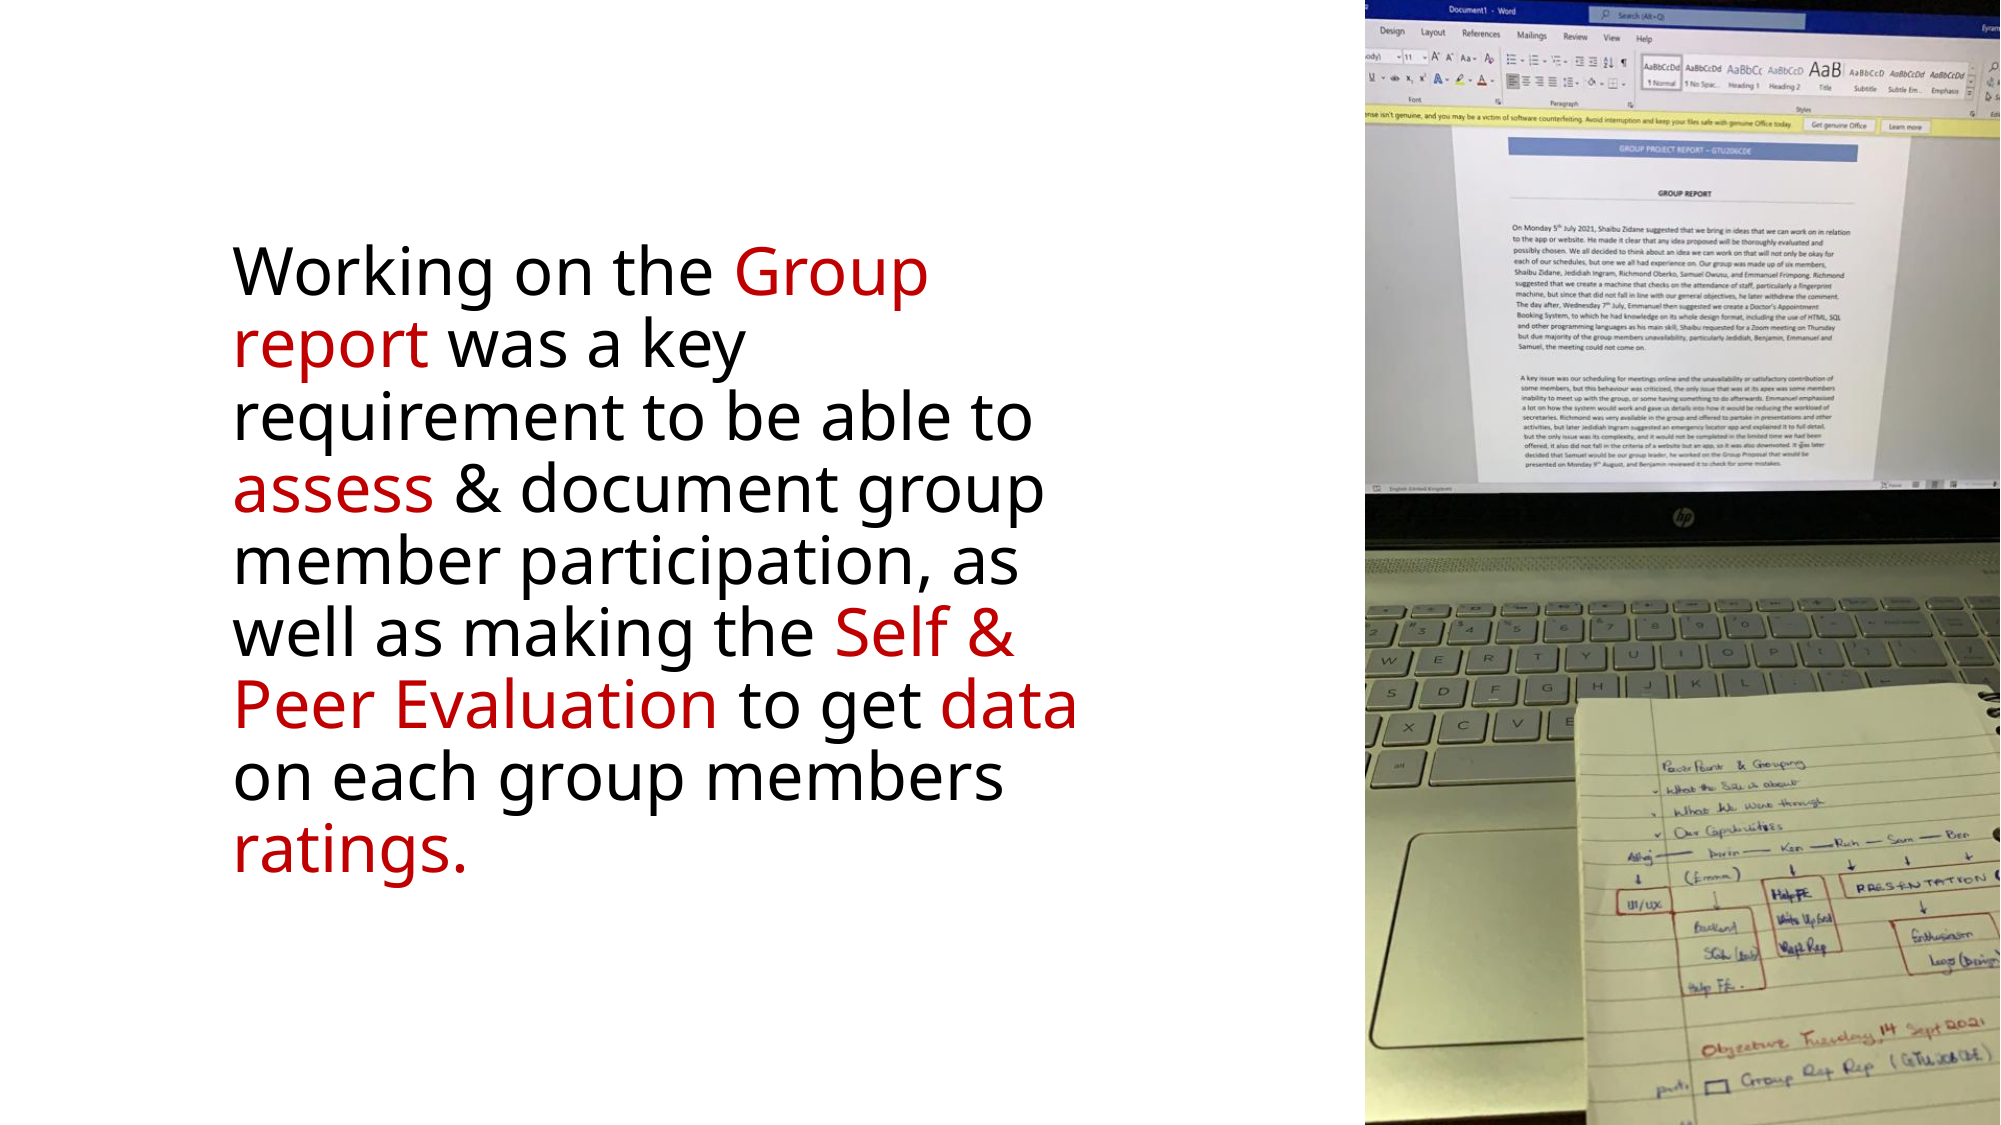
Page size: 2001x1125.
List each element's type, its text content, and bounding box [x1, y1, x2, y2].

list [1365, 0, 2000, 1125]
title Working on the Group report was a key requirement to be able to assess & document group member participation, as well as making the Self & Peer Evaluation to get data on each group members ratings. [217, 154, 1140, 971]
